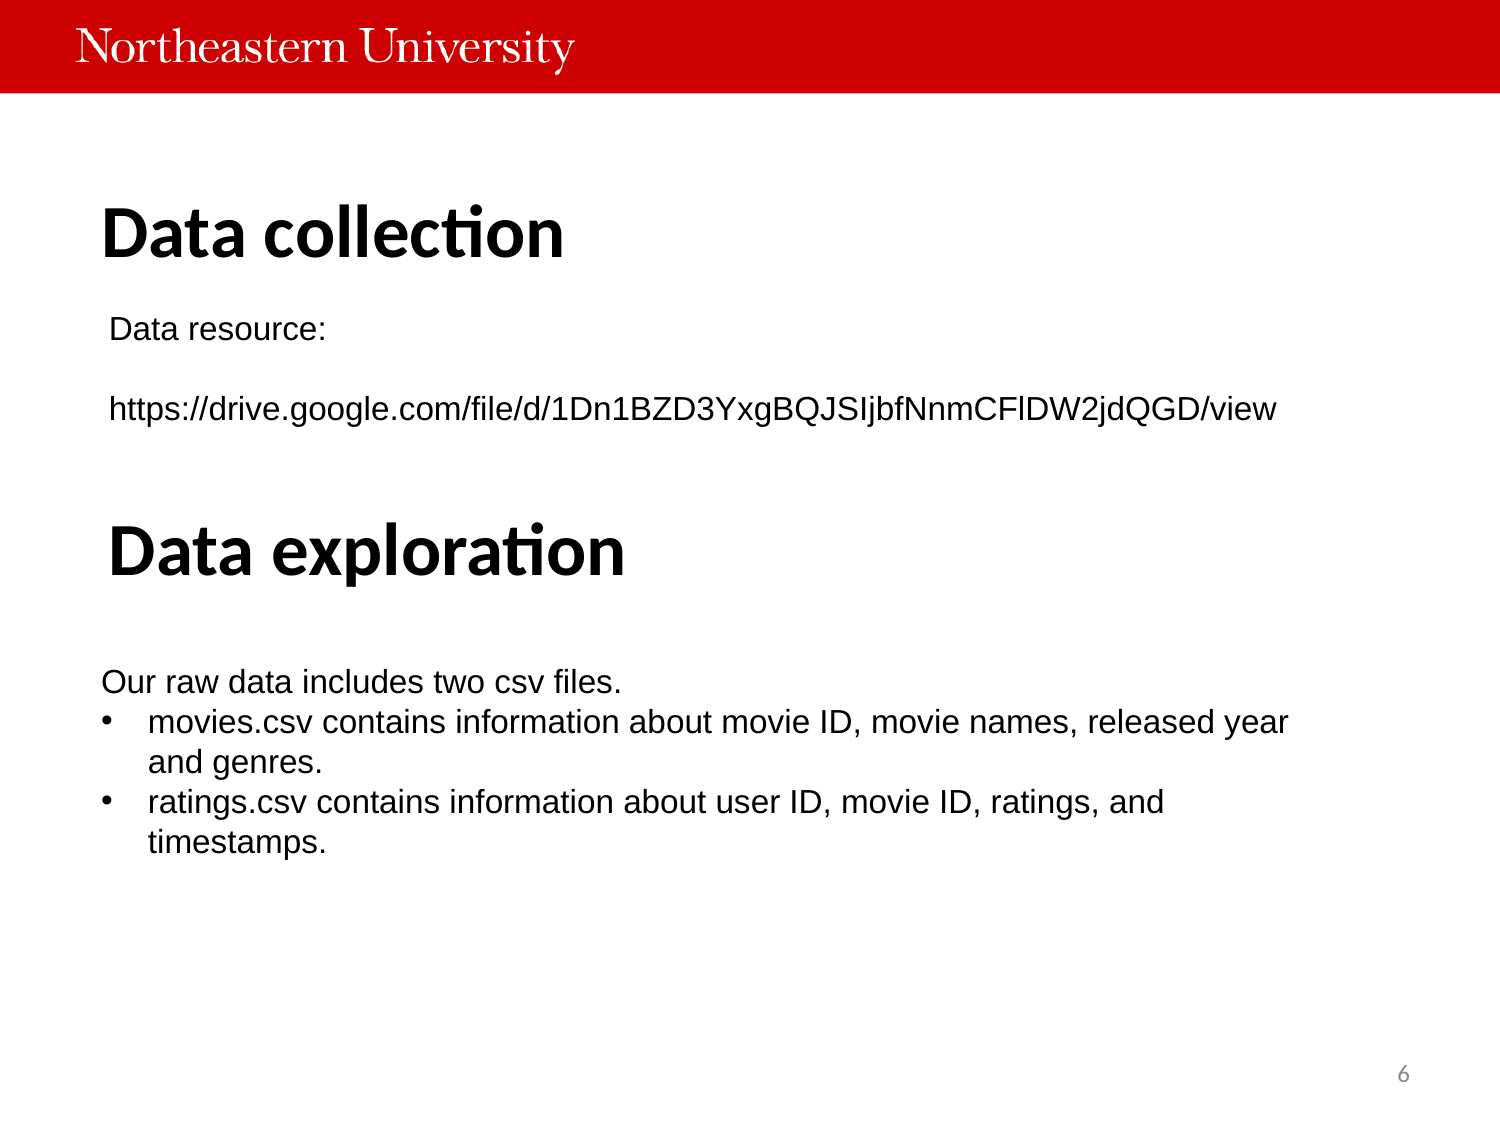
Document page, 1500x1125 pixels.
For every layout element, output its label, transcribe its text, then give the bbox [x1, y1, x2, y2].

text_box Data resource: https://drive.google.com/file/d/1Dn1BZD3YxgBQJSIjbfNnmCFlDW2jdQGD/view [93, 300, 1343, 424]
text_box Data exploration [93, 424, 1369, 666]
picture [75, 27, 575, 75]
text_box Our raw data includes two csv files. movies.csv contains information about movie ID, movie names, released year and genres. ratings.csv contains information about user ID, movie ID, ratings, and timestamps. [86, 653, 1335, 943]
title Data collection [86, 106, 1362, 348]
slide_number 6 [1074, 1042, 1425, 1103]
